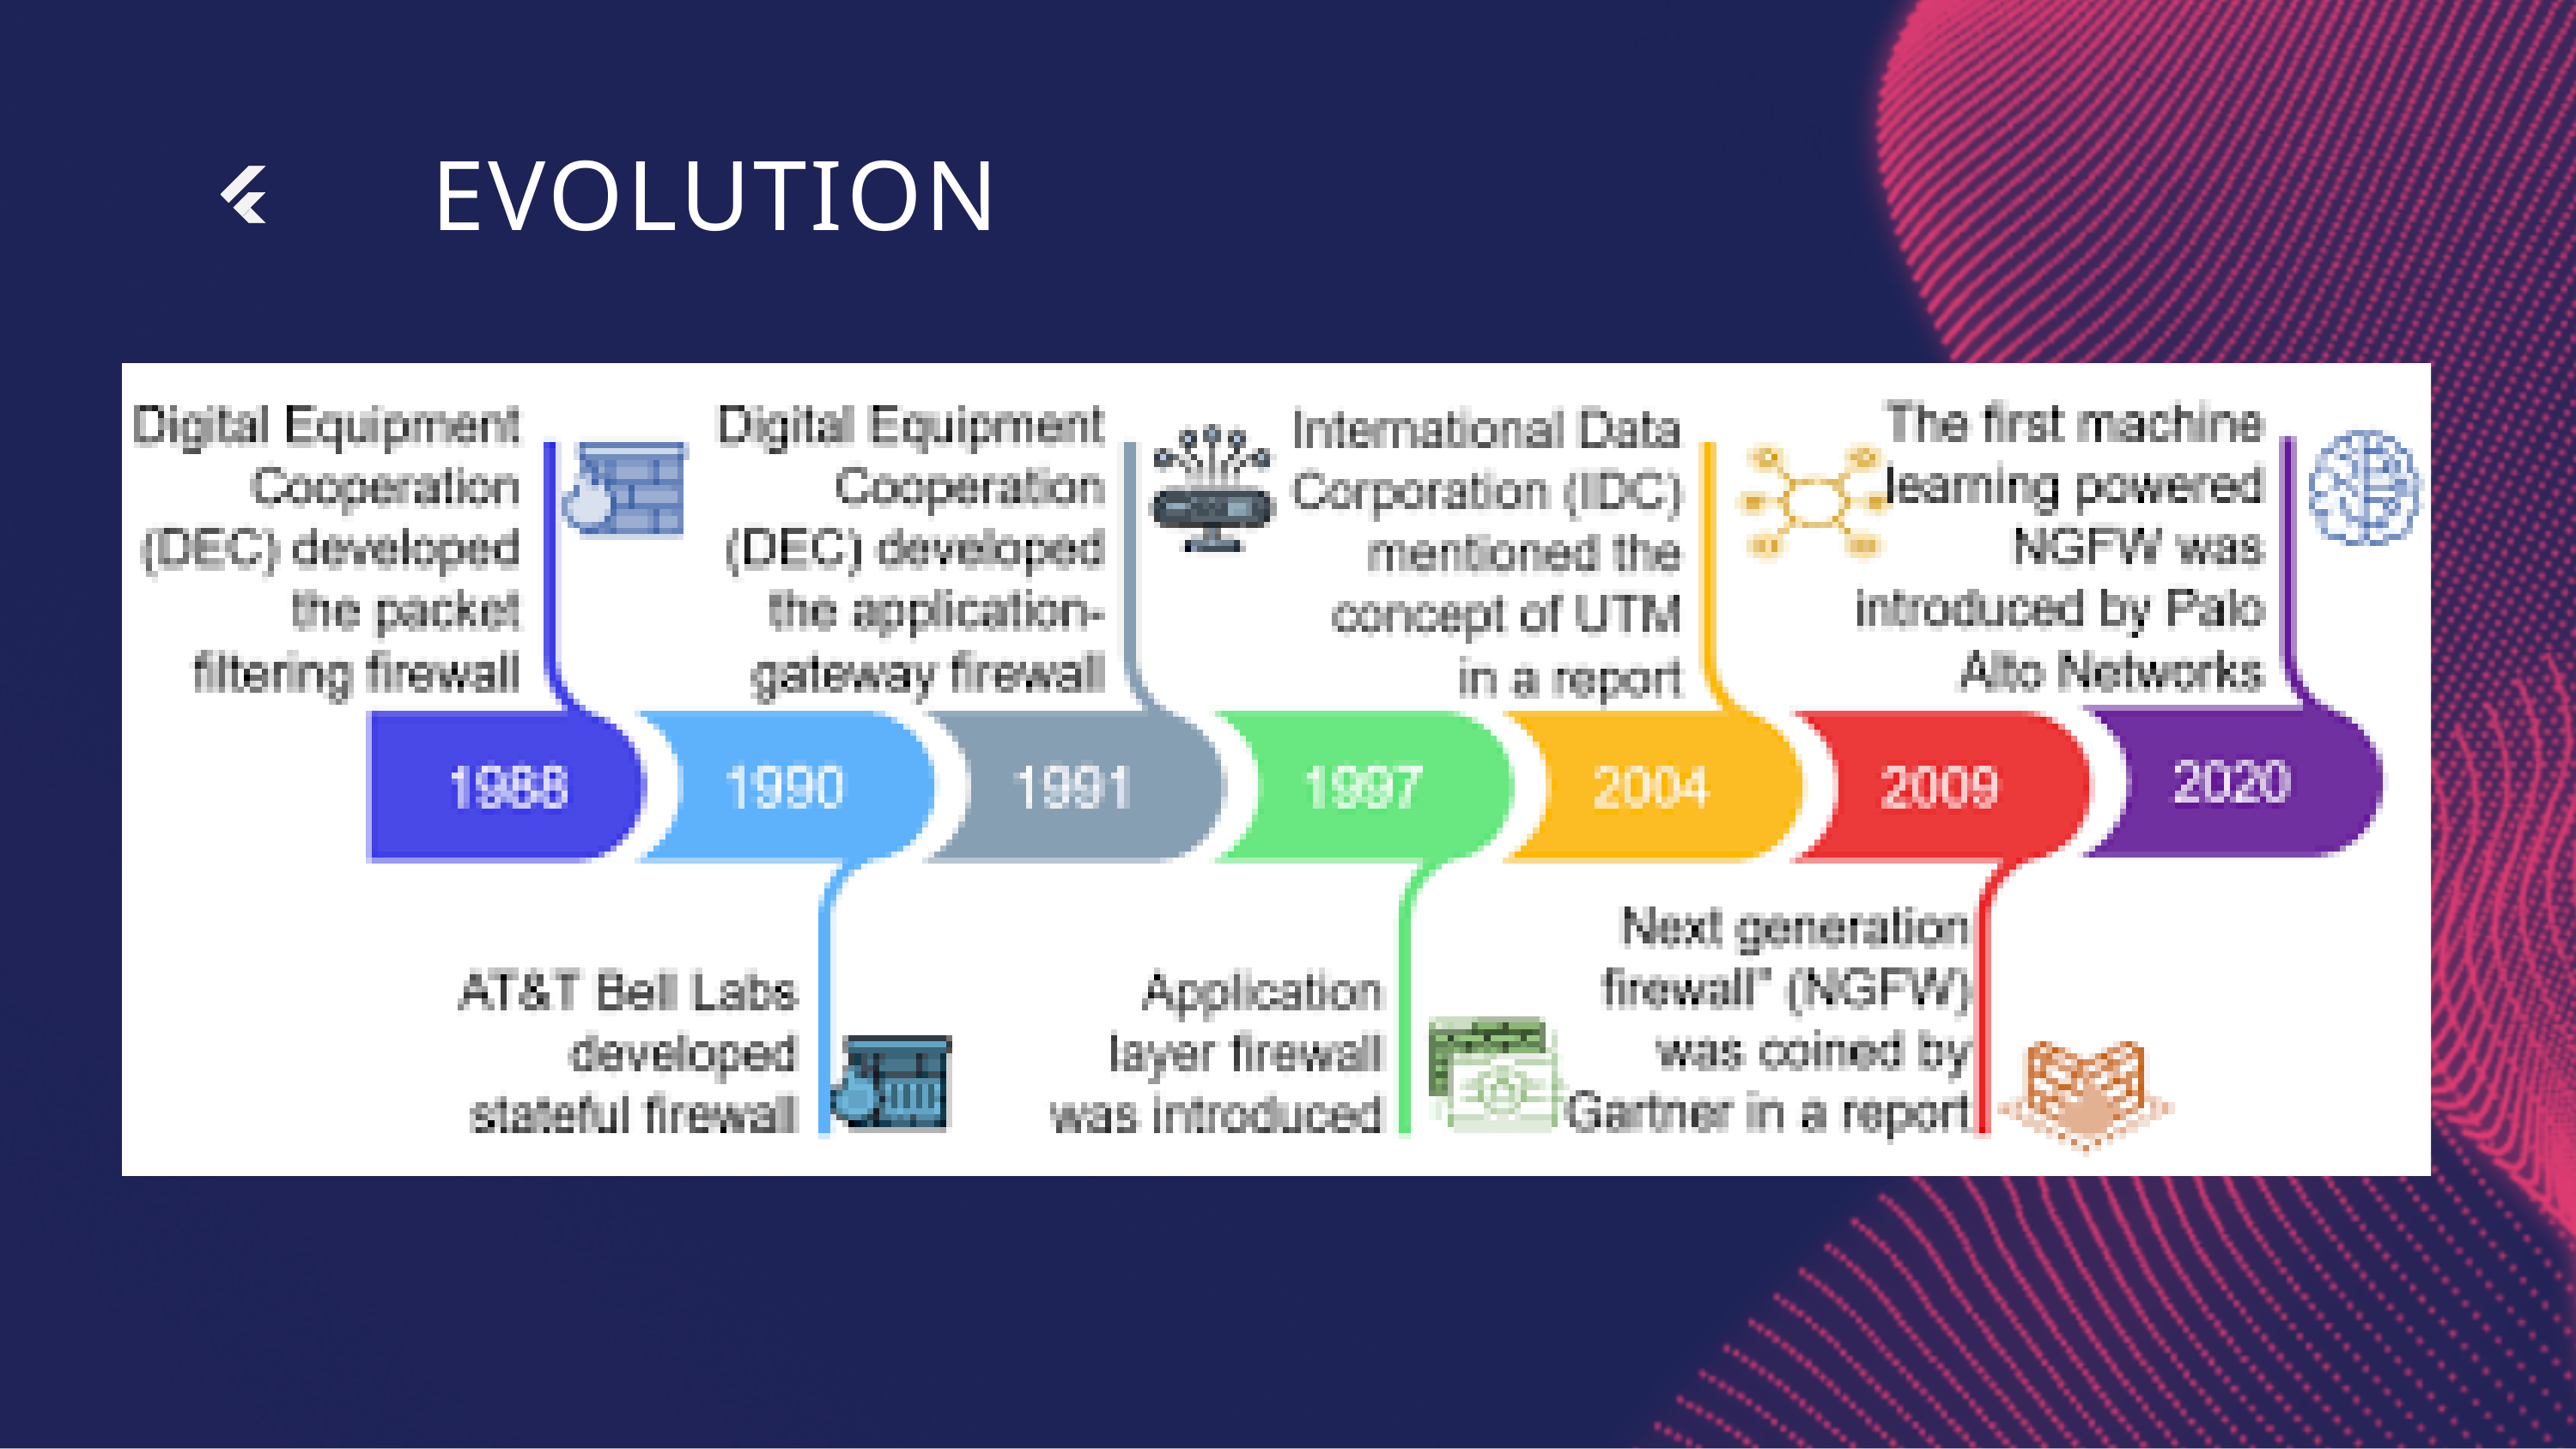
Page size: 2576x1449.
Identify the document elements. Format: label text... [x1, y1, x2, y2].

text_box [122, 363, 2432, 1176]
text_box [0, 0, 2576, 1449]
text_box [220, 166, 266, 223]
text_box EVOLUTION [431, 143, 1236, 251]
